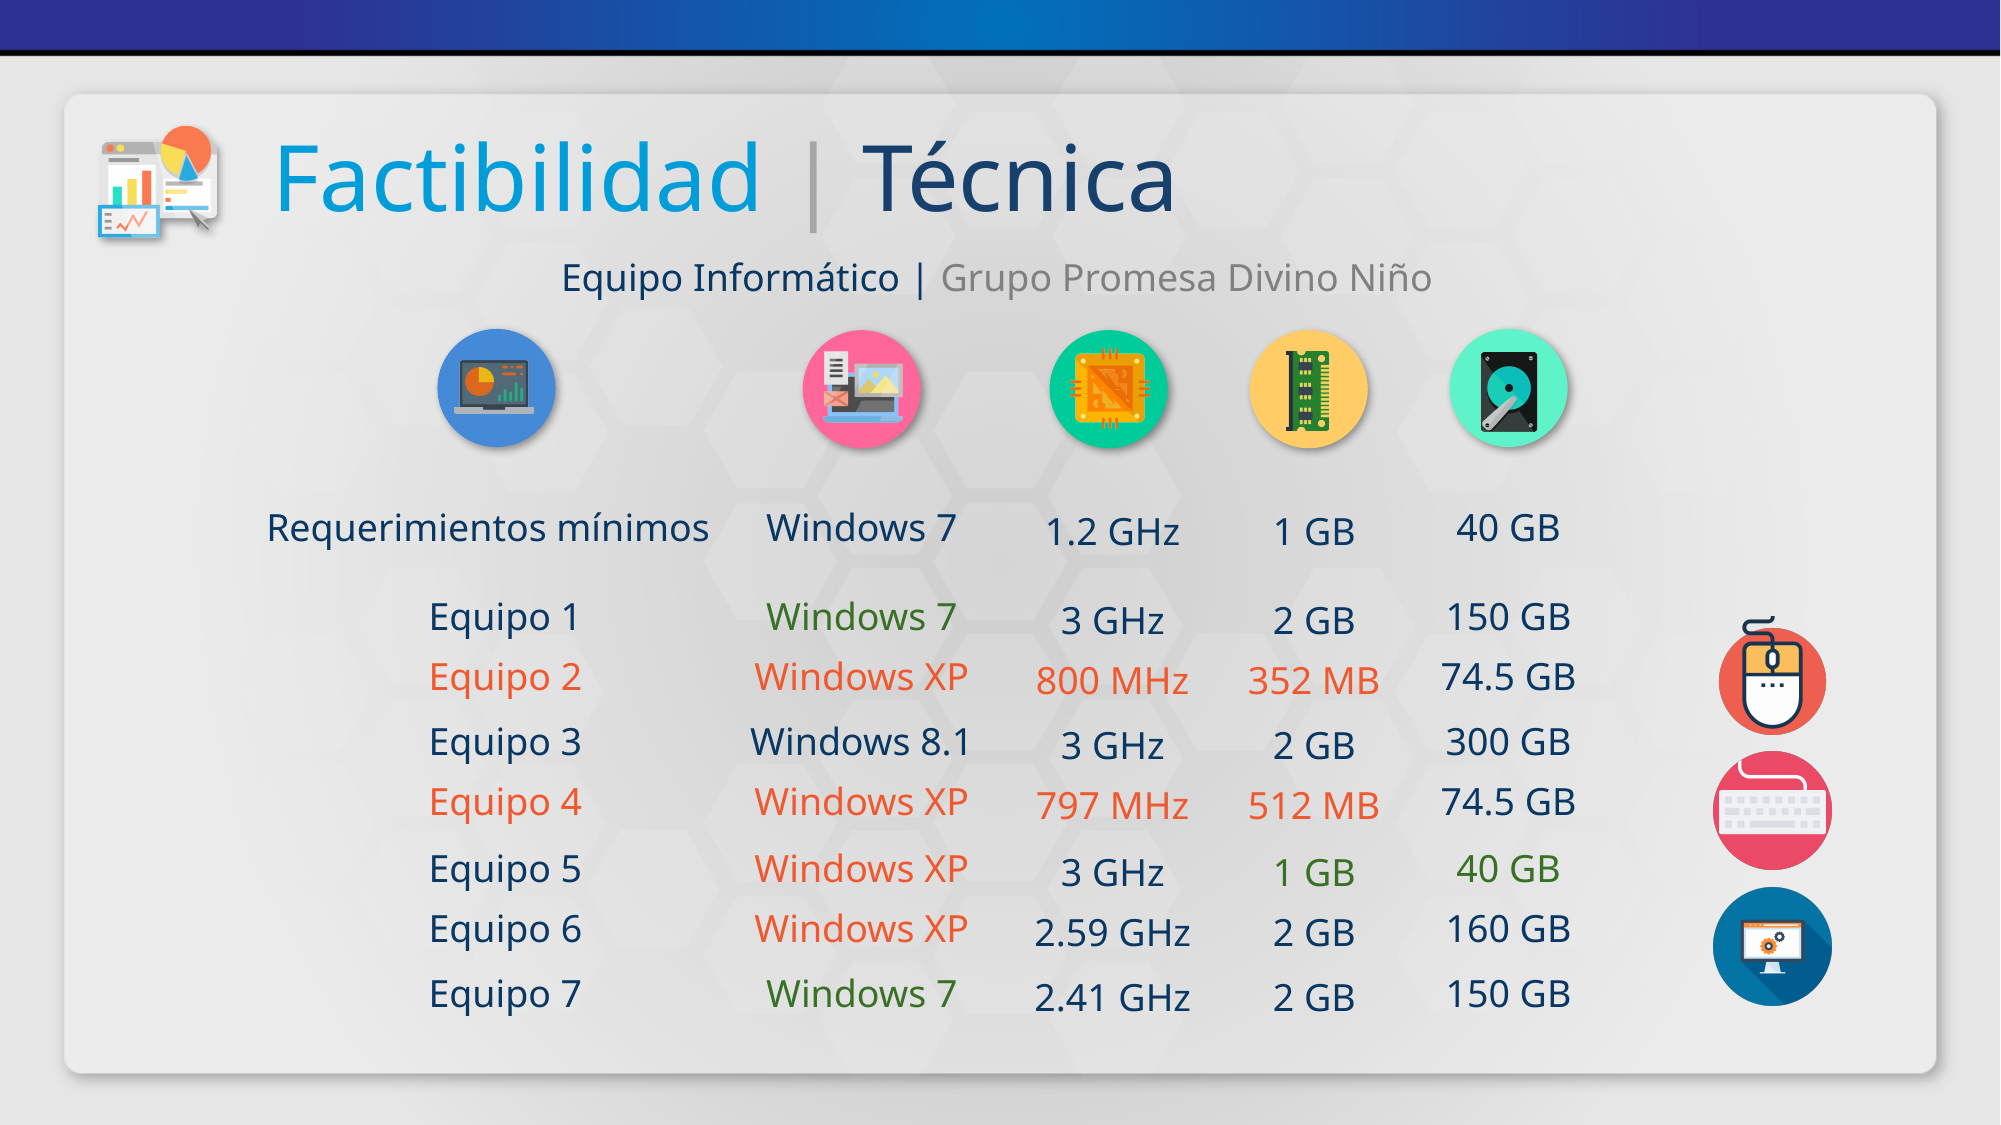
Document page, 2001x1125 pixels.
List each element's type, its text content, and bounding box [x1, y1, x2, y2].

text_box 2 GB [1258, 966, 1371, 1027]
text_box 1 GB [1258, 500, 1371, 561]
text_box 797 MHz [1021, 775, 1205, 835]
text_box 2.59 GHz [1019, 901, 1207, 962]
text_box 2 GB [1258, 714, 1371, 775]
text_box Windows 7 [751, 585, 973, 645]
text_box 3 GHz [1046, 841, 1180, 901]
text_box 2.41 GHz [1019, 966, 1207, 1027]
text_box 150 GB [1430, 585, 1587, 645]
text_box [1449, 328, 1568, 448]
text_box Equipo 2 [414, 645, 598, 706]
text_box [1049, 330, 1168, 449]
text_box 74.5 GB [1425, 645, 1592, 706]
text_box 2 GB [1258, 901, 1371, 962]
text_box Windows 7 [751, 962, 973, 1023]
text_box Equipo 1 [413, 585, 598, 645]
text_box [1249, 330, 1368, 449]
text_box 352 MB [1233, 649, 1396, 710]
picture [0, 0, 2001, 1125]
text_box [802, 330, 921, 449]
text_box 1.2 GHz [1030, 500, 1196, 561]
text_box Windows 7 [751, 496, 973, 557]
text_box 74.5 GB [1425, 771, 1592, 831]
text_box 40 GB [1441, 496, 1576, 557]
text_box Equipo 7 [413, 962, 598, 1023]
title Factibilidad | Técnica [257, 123, 1885, 242]
text_box Windows XP [739, 771, 985, 831]
text_box 160 GB [1430, 897, 1587, 958]
text_box 2 GB [1258, 589, 1371, 649]
text_box 40 GB [1441, 837, 1576, 897]
text_box Requerimientos mínimos [251, 496, 726, 557]
text_box Equipo Informático | Grupo Promesa Divino Niño [546, 246, 1449, 307]
text_box 3 GHz [1046, 714, 1180, 775]
text_box Equipo 5 [413, 837, 598, 897]
text_box Equipo 6 [414, 897, 598, 958]
text_box Windows XP [739, 897, 985, 958]
text_box Windows XP [739, 837, 985, 897]
text_box 300 GB [1430, 710, 1587, 771]
text_box Equipo 3 [413, 710, 598, 771]
text_box 150 GB [1430, 962, 1587, 1023]
text_box 3 GHz [1046, 589, 1180, 649]
text_box 1 GB [1258, 841, 1371, 901]
text_box 800 MHz [1021, 649, 1205, 710]
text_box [437, 328, 556, 448]
text_box 512 MB [1233, 775, 1396, 835]
text_box Windows 8.1 [735, 710, 989, 771]
text_box Windows XP [739, 645, 985, 706]
text_box Equipo 4 [413, 771, 598, 831]
